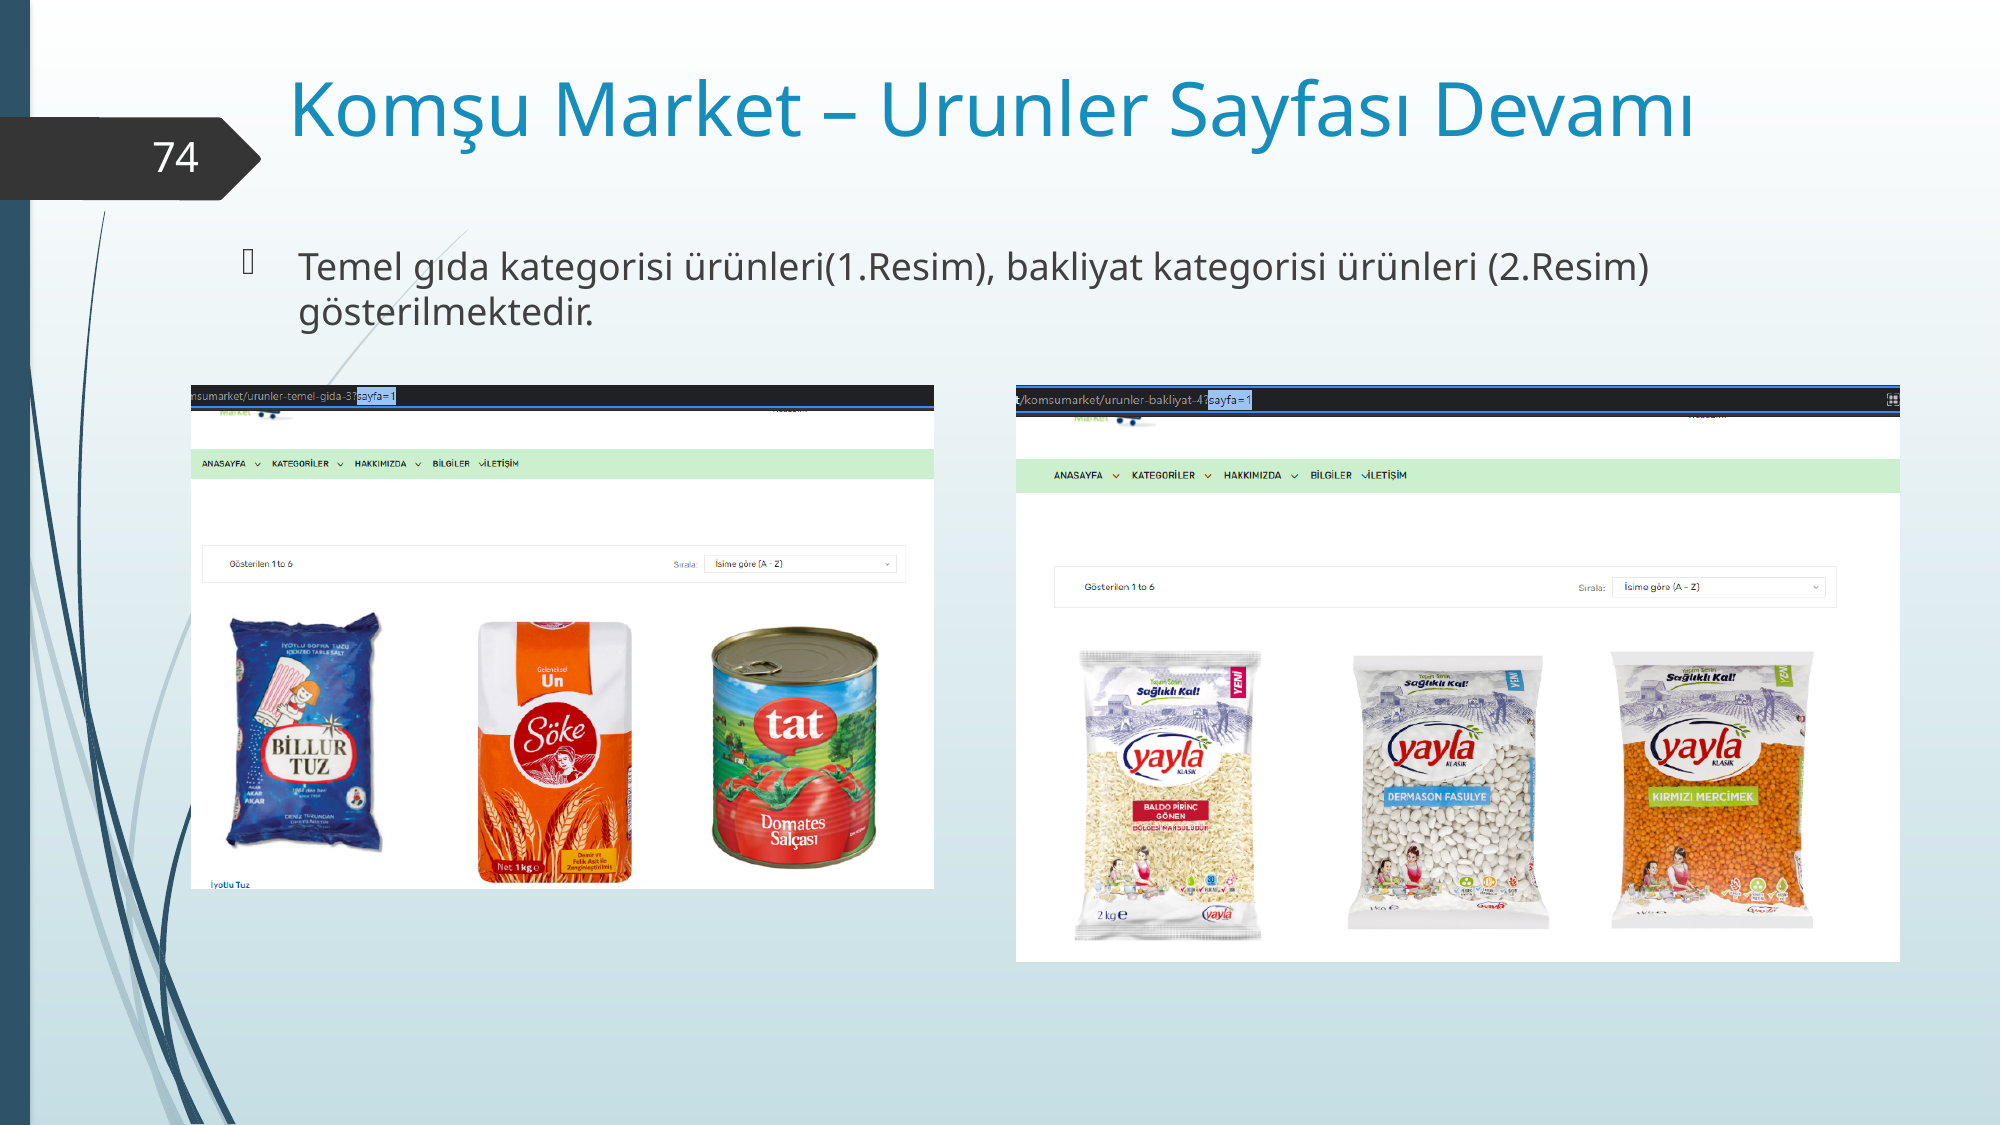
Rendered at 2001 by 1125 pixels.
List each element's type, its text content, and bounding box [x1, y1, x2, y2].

picture [1015, 385, 1901, 962]
title Komşu Market – Urunler Sayfası Devamı [273, 54, 1736, 265]
picture [191, 385, 934, 889]
slide_number 74 [87, 129, 216, 190]
list Temel gıda kategorisi ürünleri(1.Resim), bakliyat kategorisi ürünleri (2.Resim) gösterilmektedir. [226, 235, 1690, 856]
